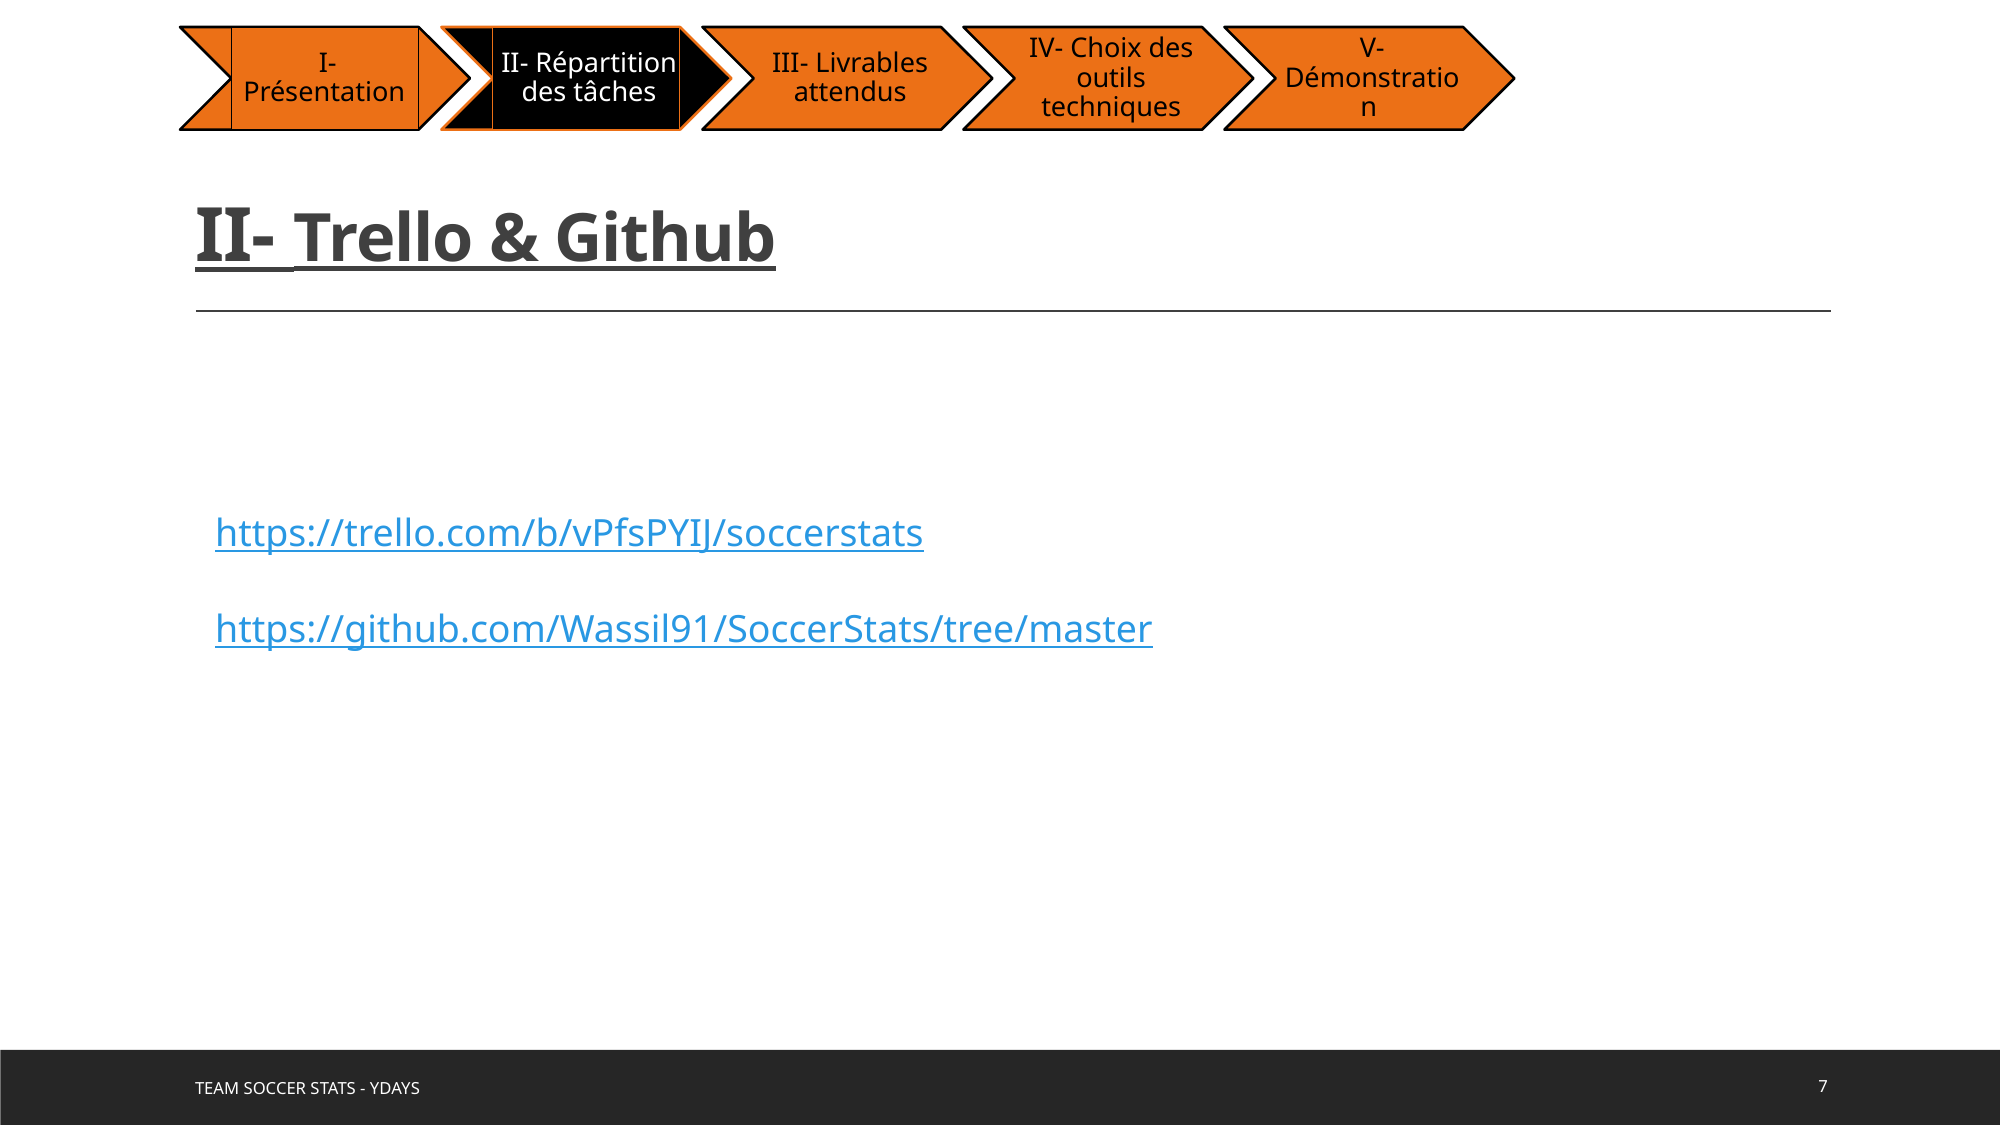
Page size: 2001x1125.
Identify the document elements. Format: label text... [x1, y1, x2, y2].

footer TEAM SOCCER STATS - YDAYS [180, 1057, 1299, 1118]
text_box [701, 26, 962, 131]
text_box https://trello.com/b/vPfsPYIJ/soccerstats https://github.com/Wassil91/SoccerStats/tree/master [200, 501, 1201, 754]
title II- Trello & Github [180, 47, 1830, 285]
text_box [1223, 26, 1515, 131]
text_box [962, 26, 1223, 131]
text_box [179, 26, 440, 131]
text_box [440, 26, 701, 131]
slide_number 7 [1803, 1057, 1932, 1118]
